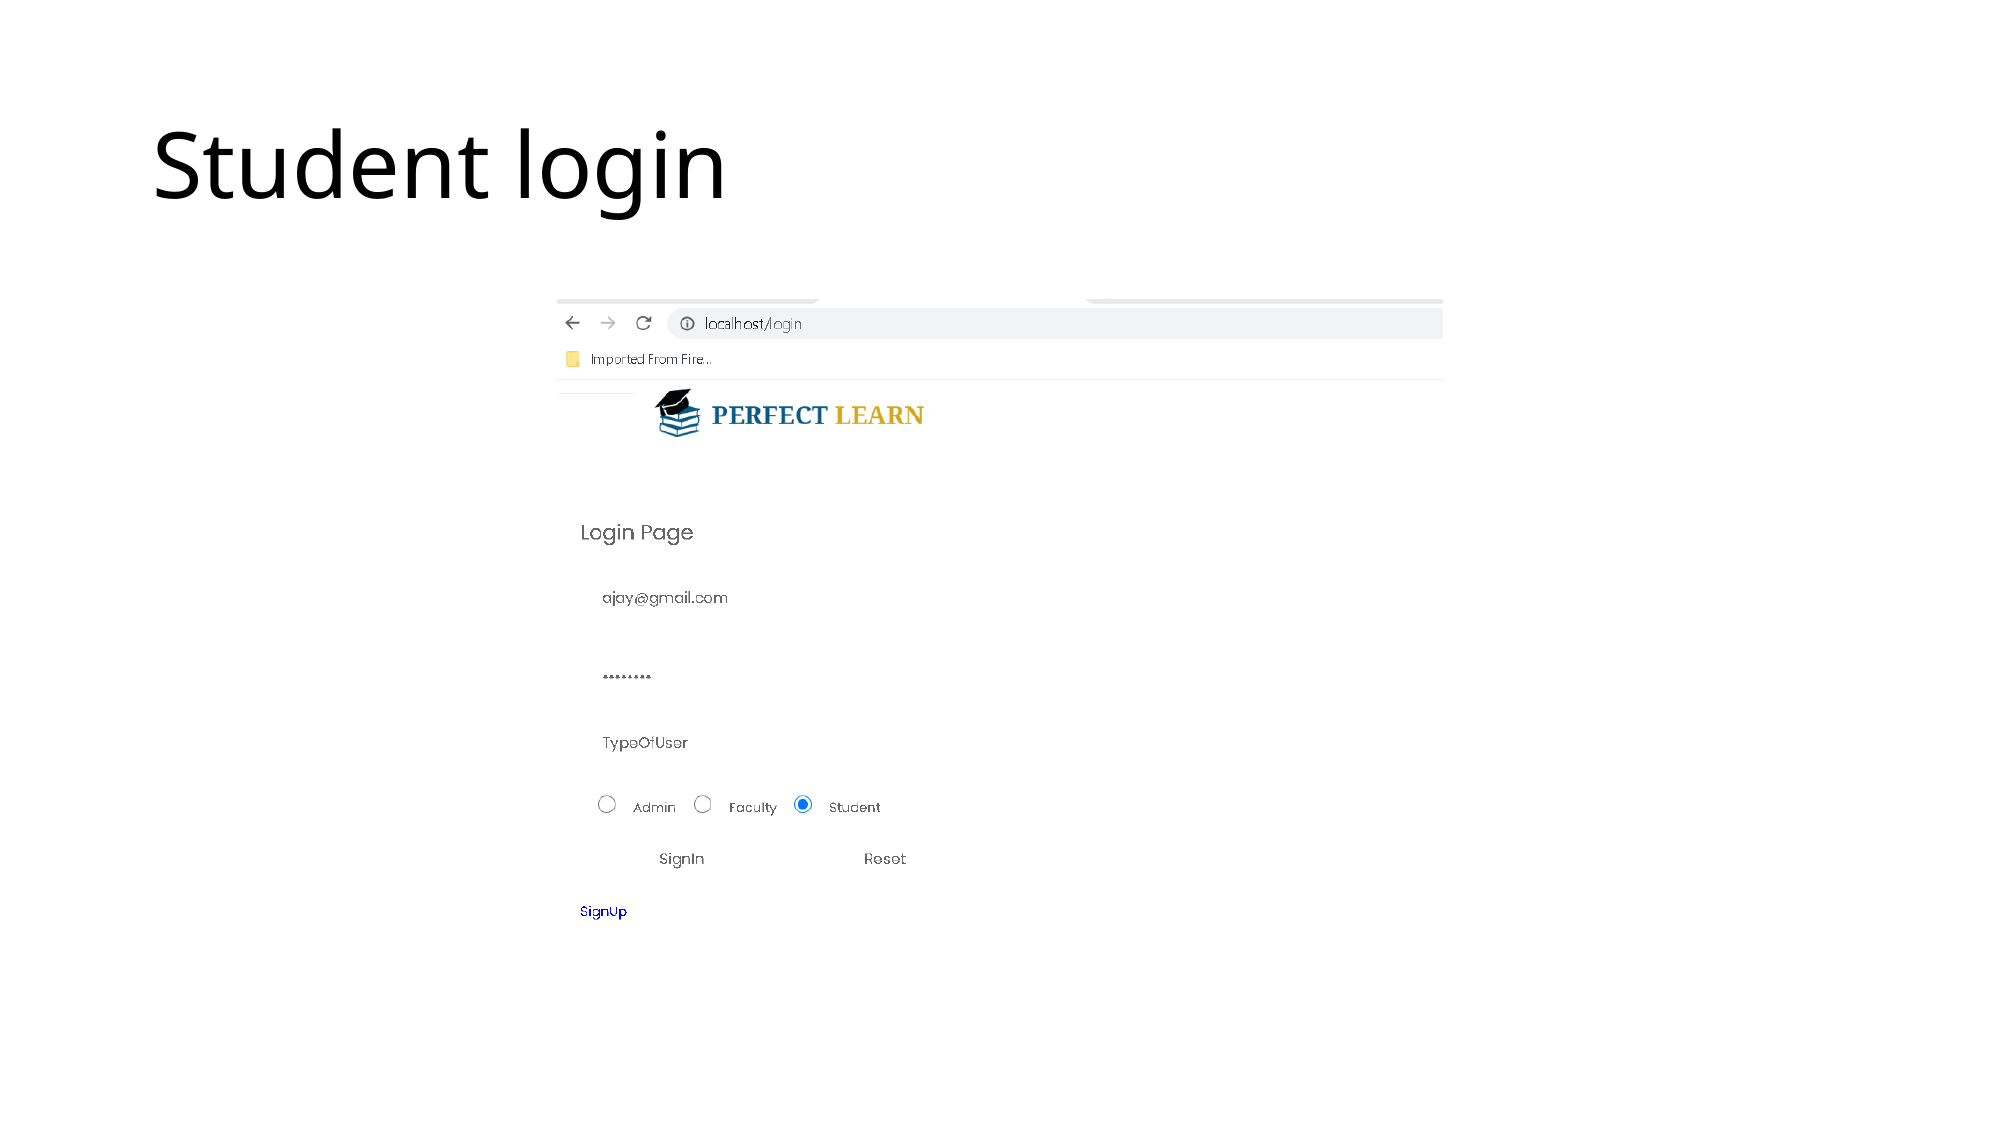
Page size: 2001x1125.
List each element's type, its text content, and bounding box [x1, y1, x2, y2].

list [557, 299, 1443, 1014]
title Student login [137, 59, 1863, 278]
